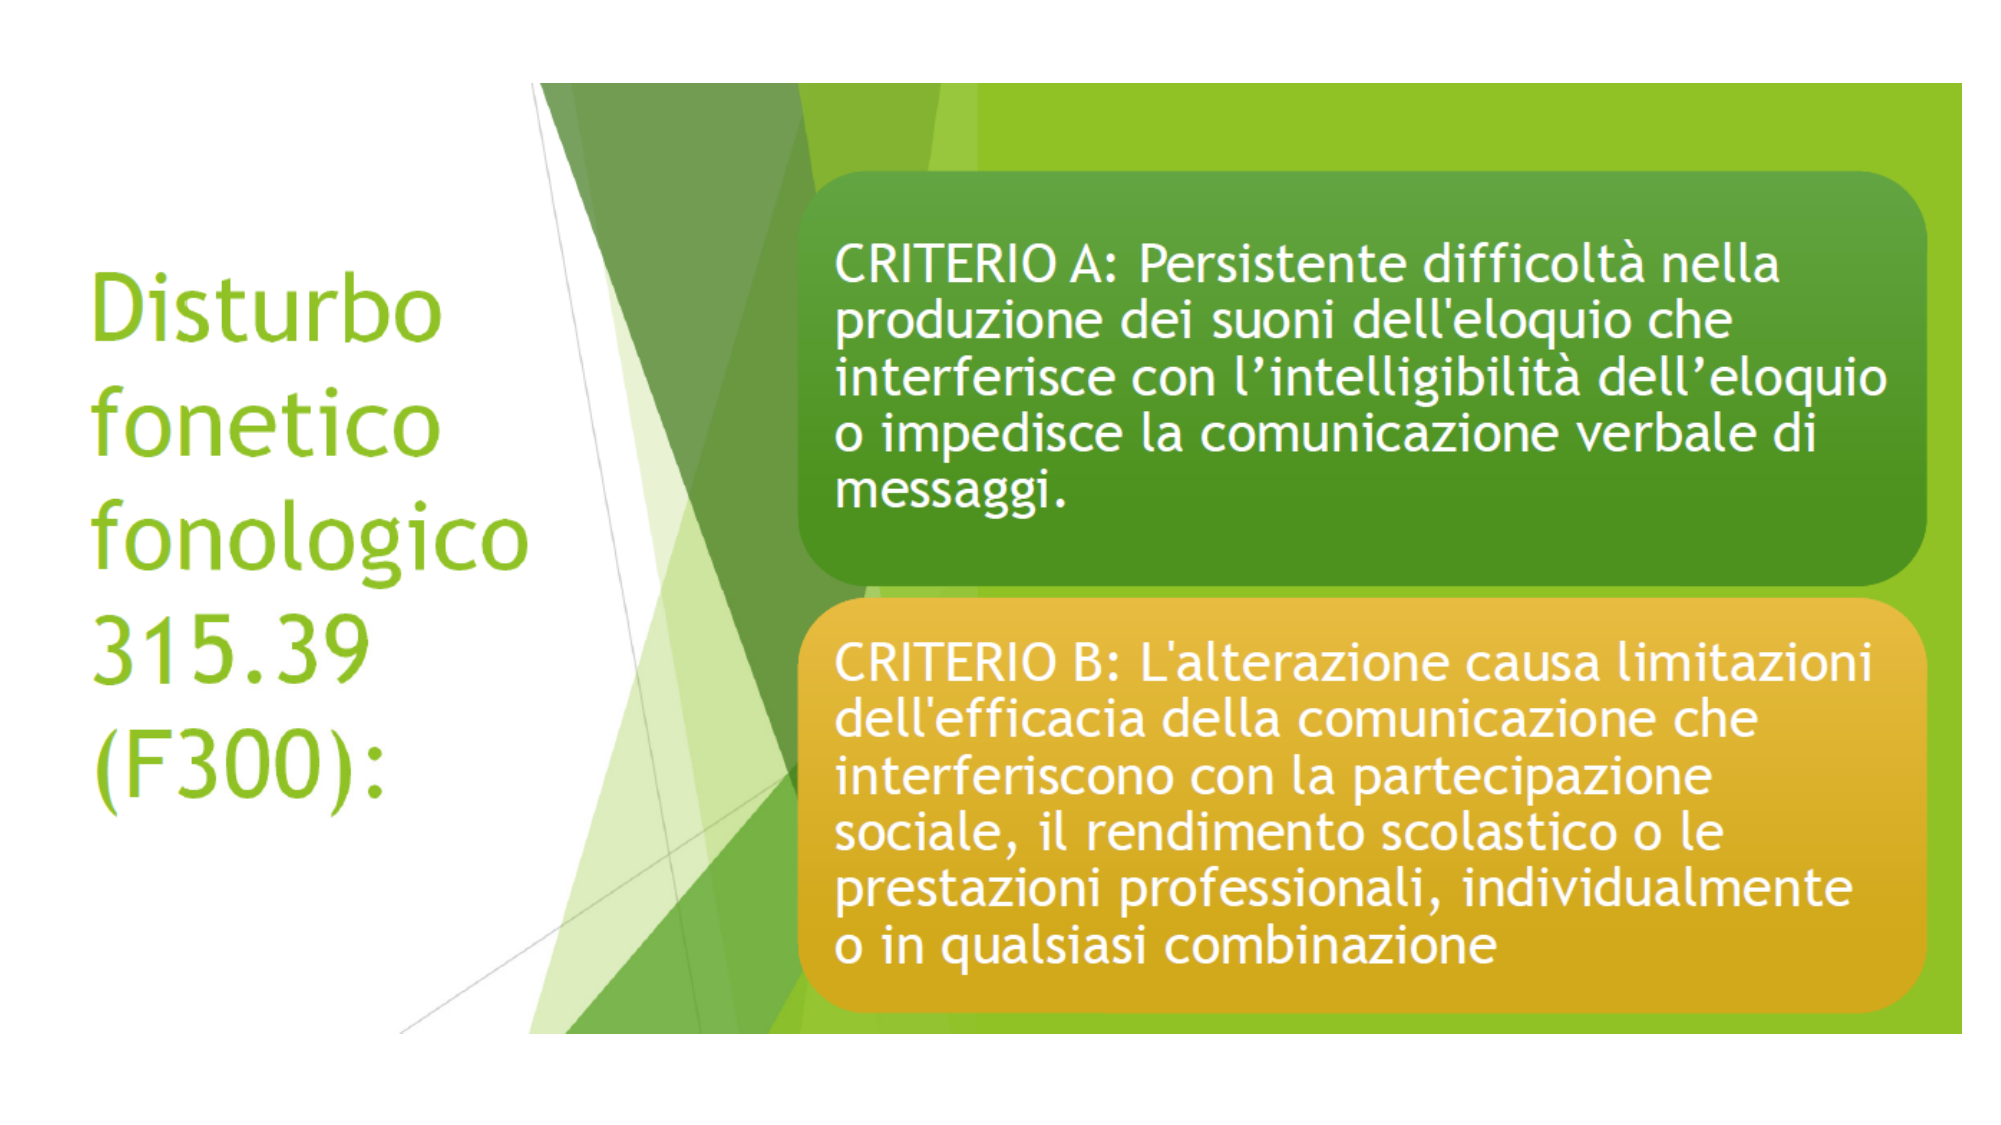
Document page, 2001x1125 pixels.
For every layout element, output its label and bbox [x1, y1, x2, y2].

picture [47, 82, 1962, 1035]
